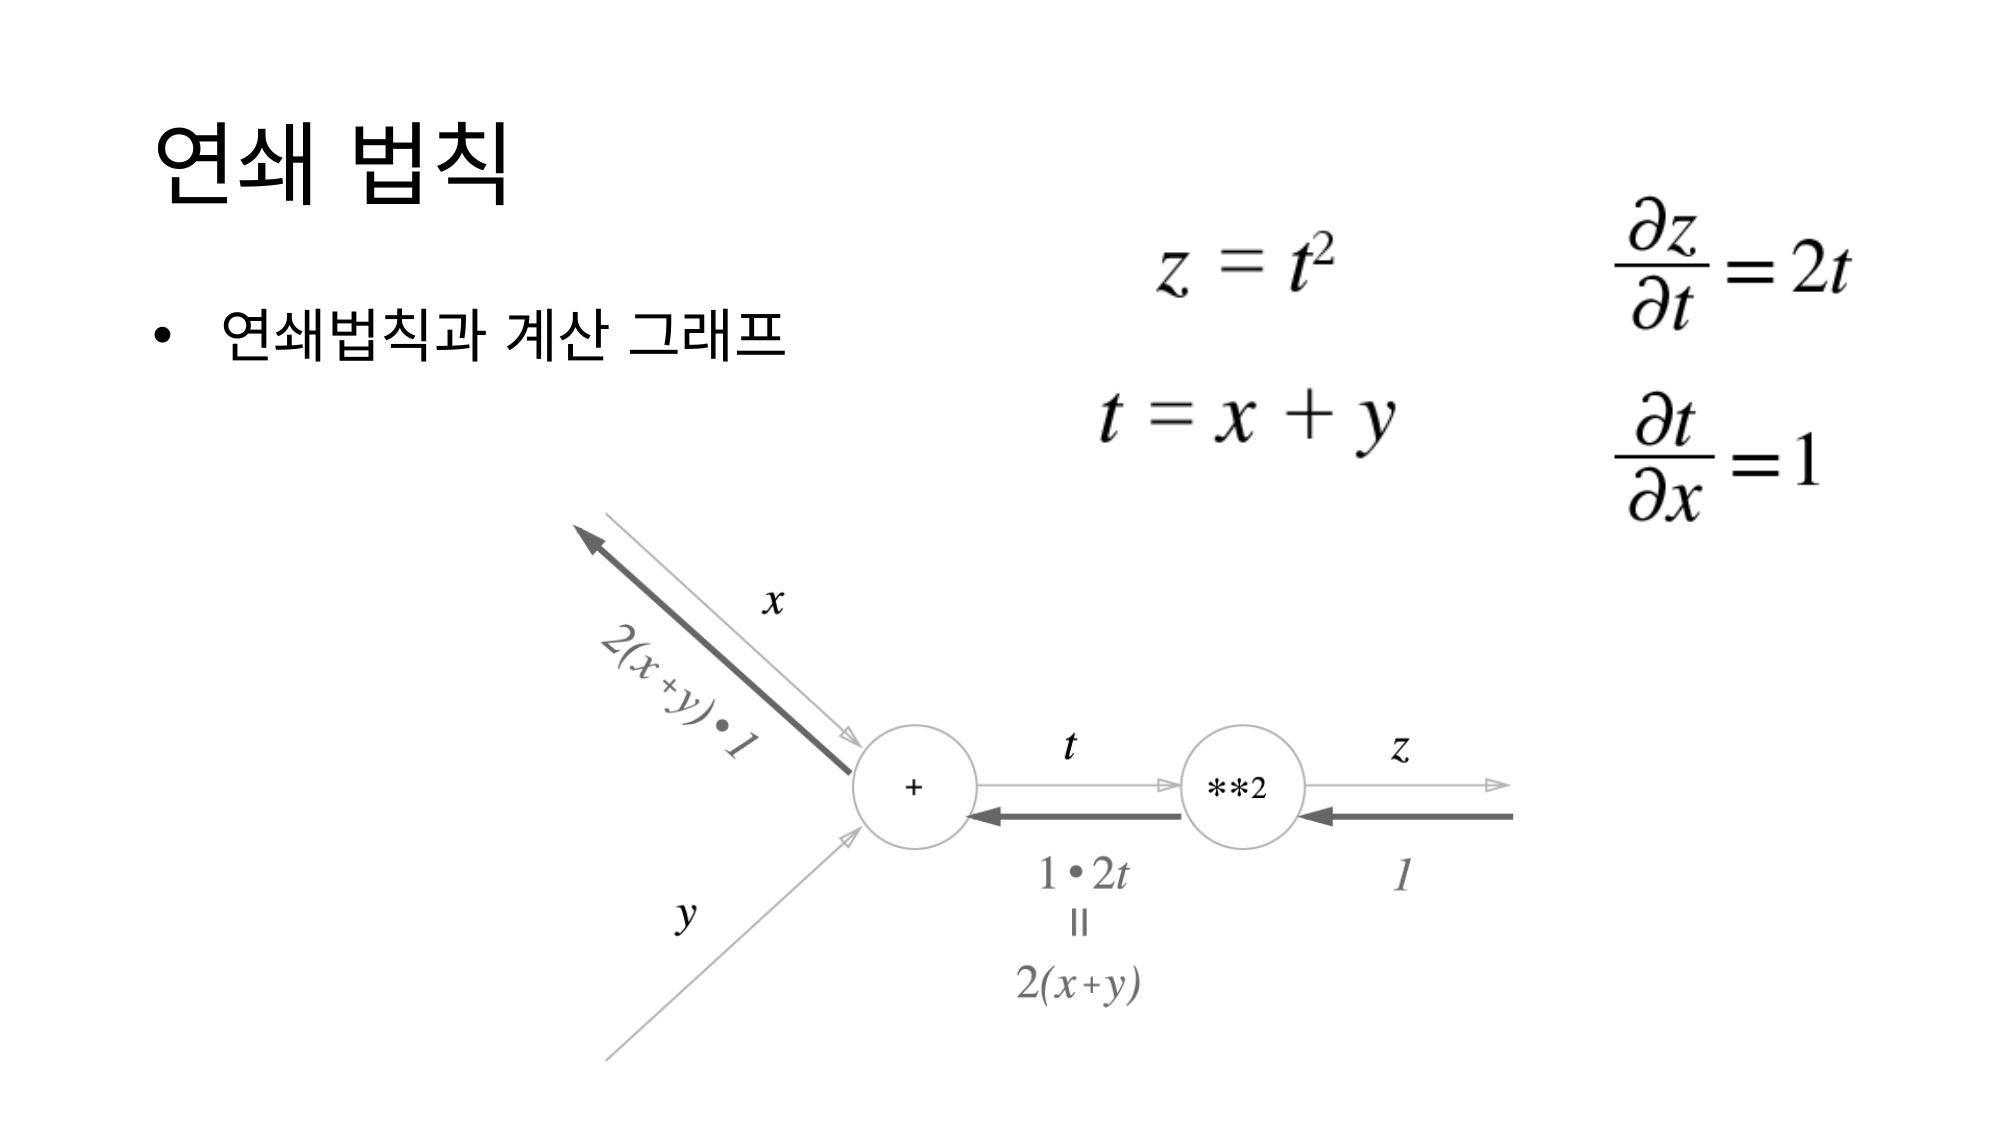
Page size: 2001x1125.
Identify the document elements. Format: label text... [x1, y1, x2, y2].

picture [1578, 162, 1877, 552]
picture [1063, 206, 1435, 488]
list 연쇄법칙과 계산 그래프 [137, 299, 1863, 1014]
picture [560, 502, 1532, 1068]
title 연쇄 법칙 [137, 59, 1863, 278]
